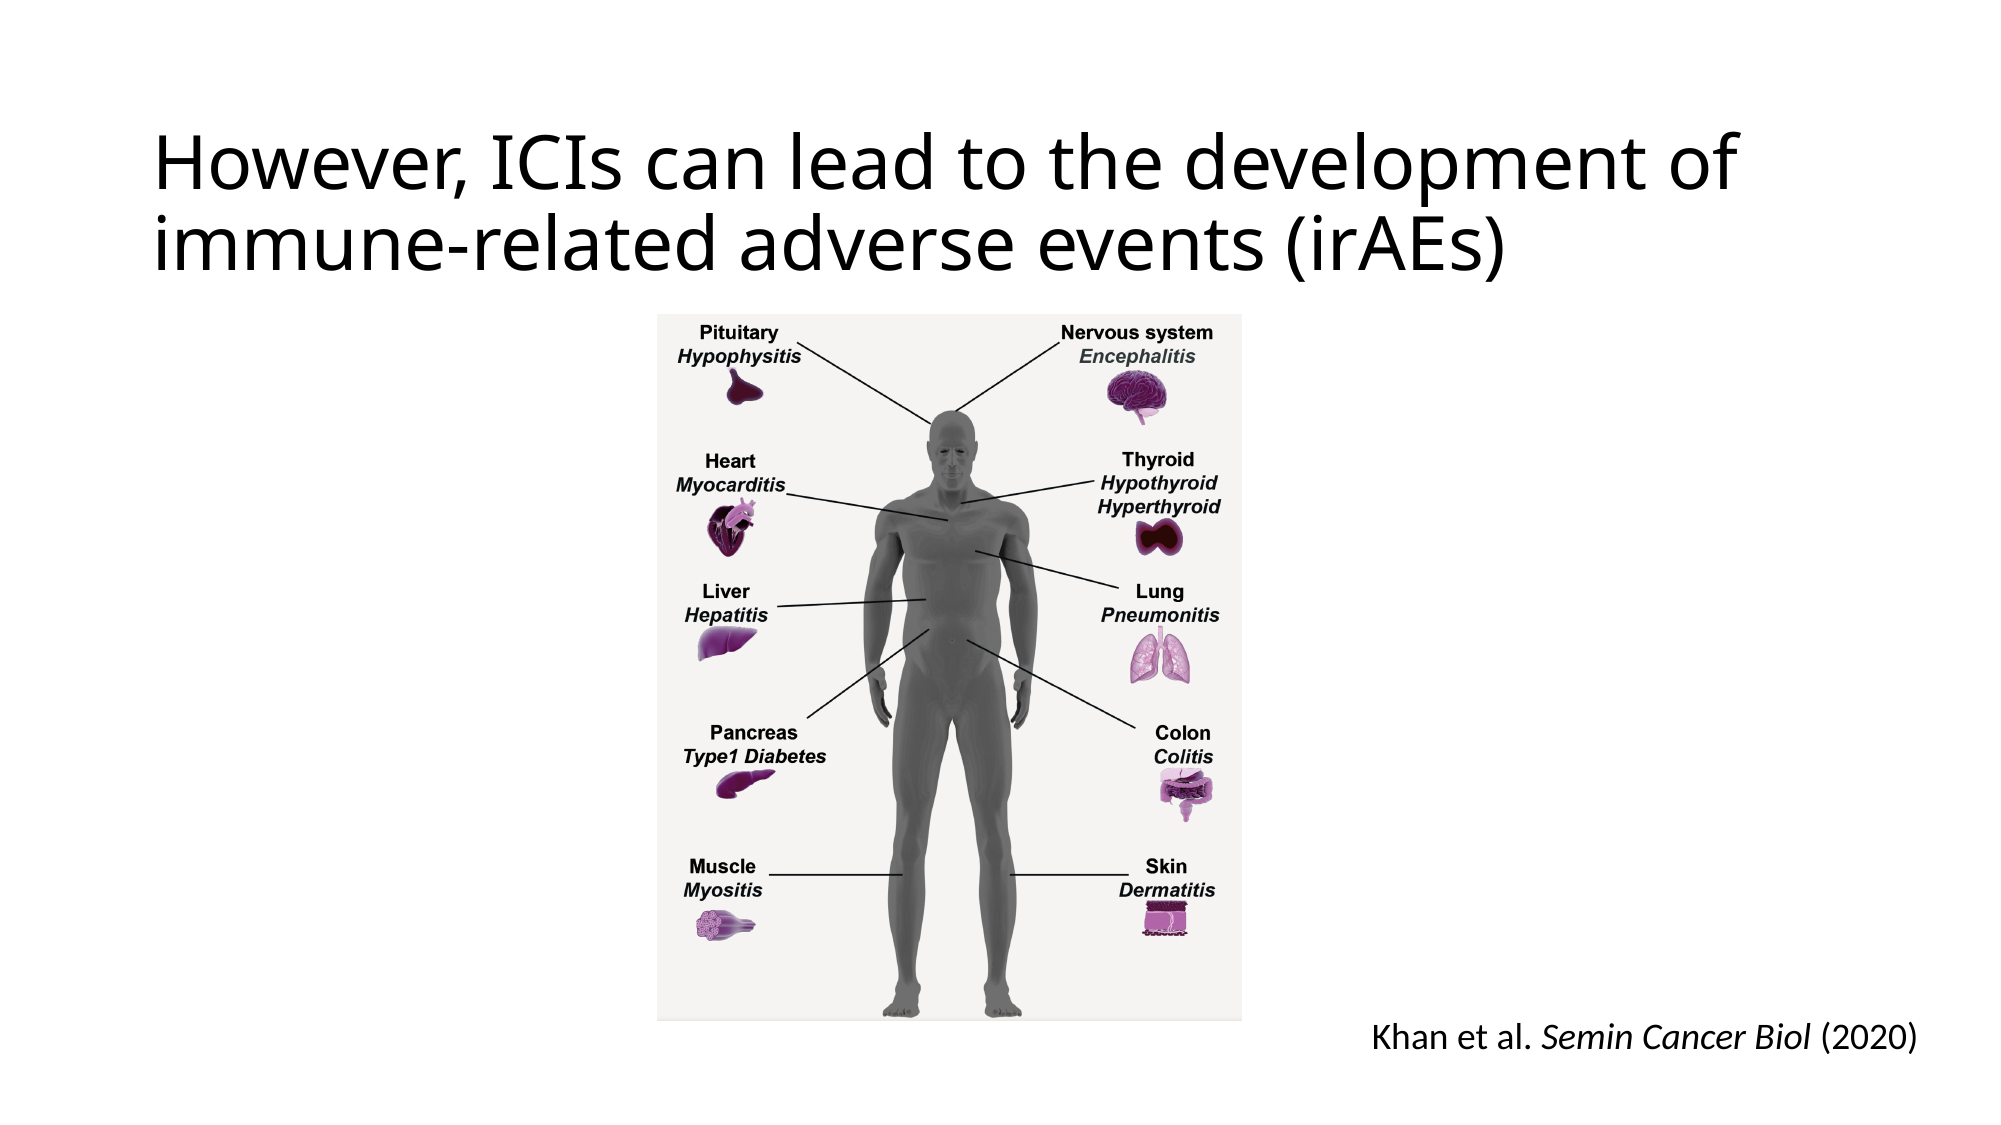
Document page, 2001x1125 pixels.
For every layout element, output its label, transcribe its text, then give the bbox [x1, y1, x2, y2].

title However, ICIs can lead to the development of immune-related adverse events (irAEs) [137, 97, 1863, 315]
text_box Khan et al. Semin Cancer Biol (2020) [1357, 1004, 2000, 1065]
picture [657, 314, 1242, 1021]
